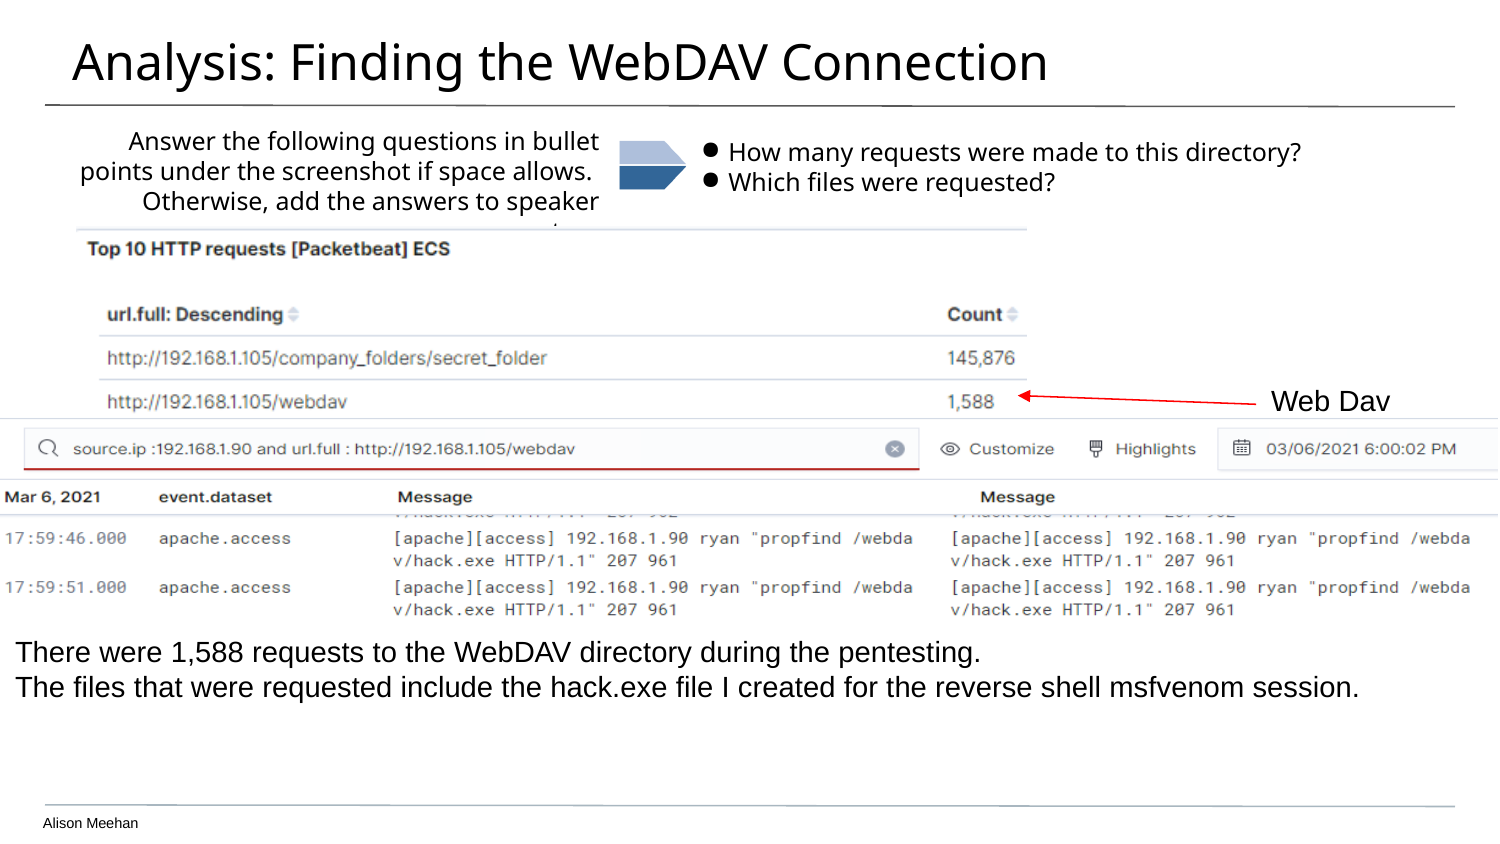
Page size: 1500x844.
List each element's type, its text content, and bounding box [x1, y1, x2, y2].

text_box Web Dav [1256, 367, 1486, 416]
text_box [1017, 395, 1257, 405]
picture [616, 136, 687, 192]
subtitle Alison Meehan [0, 806, 1306, 844]
subtitle Answer the following questions in bullet points under the screenshot if space allows. Otherwise, add the answers to speaker notes. [0, 110, 675, 320]
subtitle How many requests were made to this directory? Which files were requested? [600, 121, 1500, 281]
text_box There were 1,588 requests to the WebDAV directory during the pentesting. The files that were requested include the hack.exe file I created for the reverse shell msfvenom session. [0, 634, 1402, 789]
title Analysis: Finding the WebDAV Connection [0, 0, 1500, 88]
picture [0, 225, 1499, 627]
